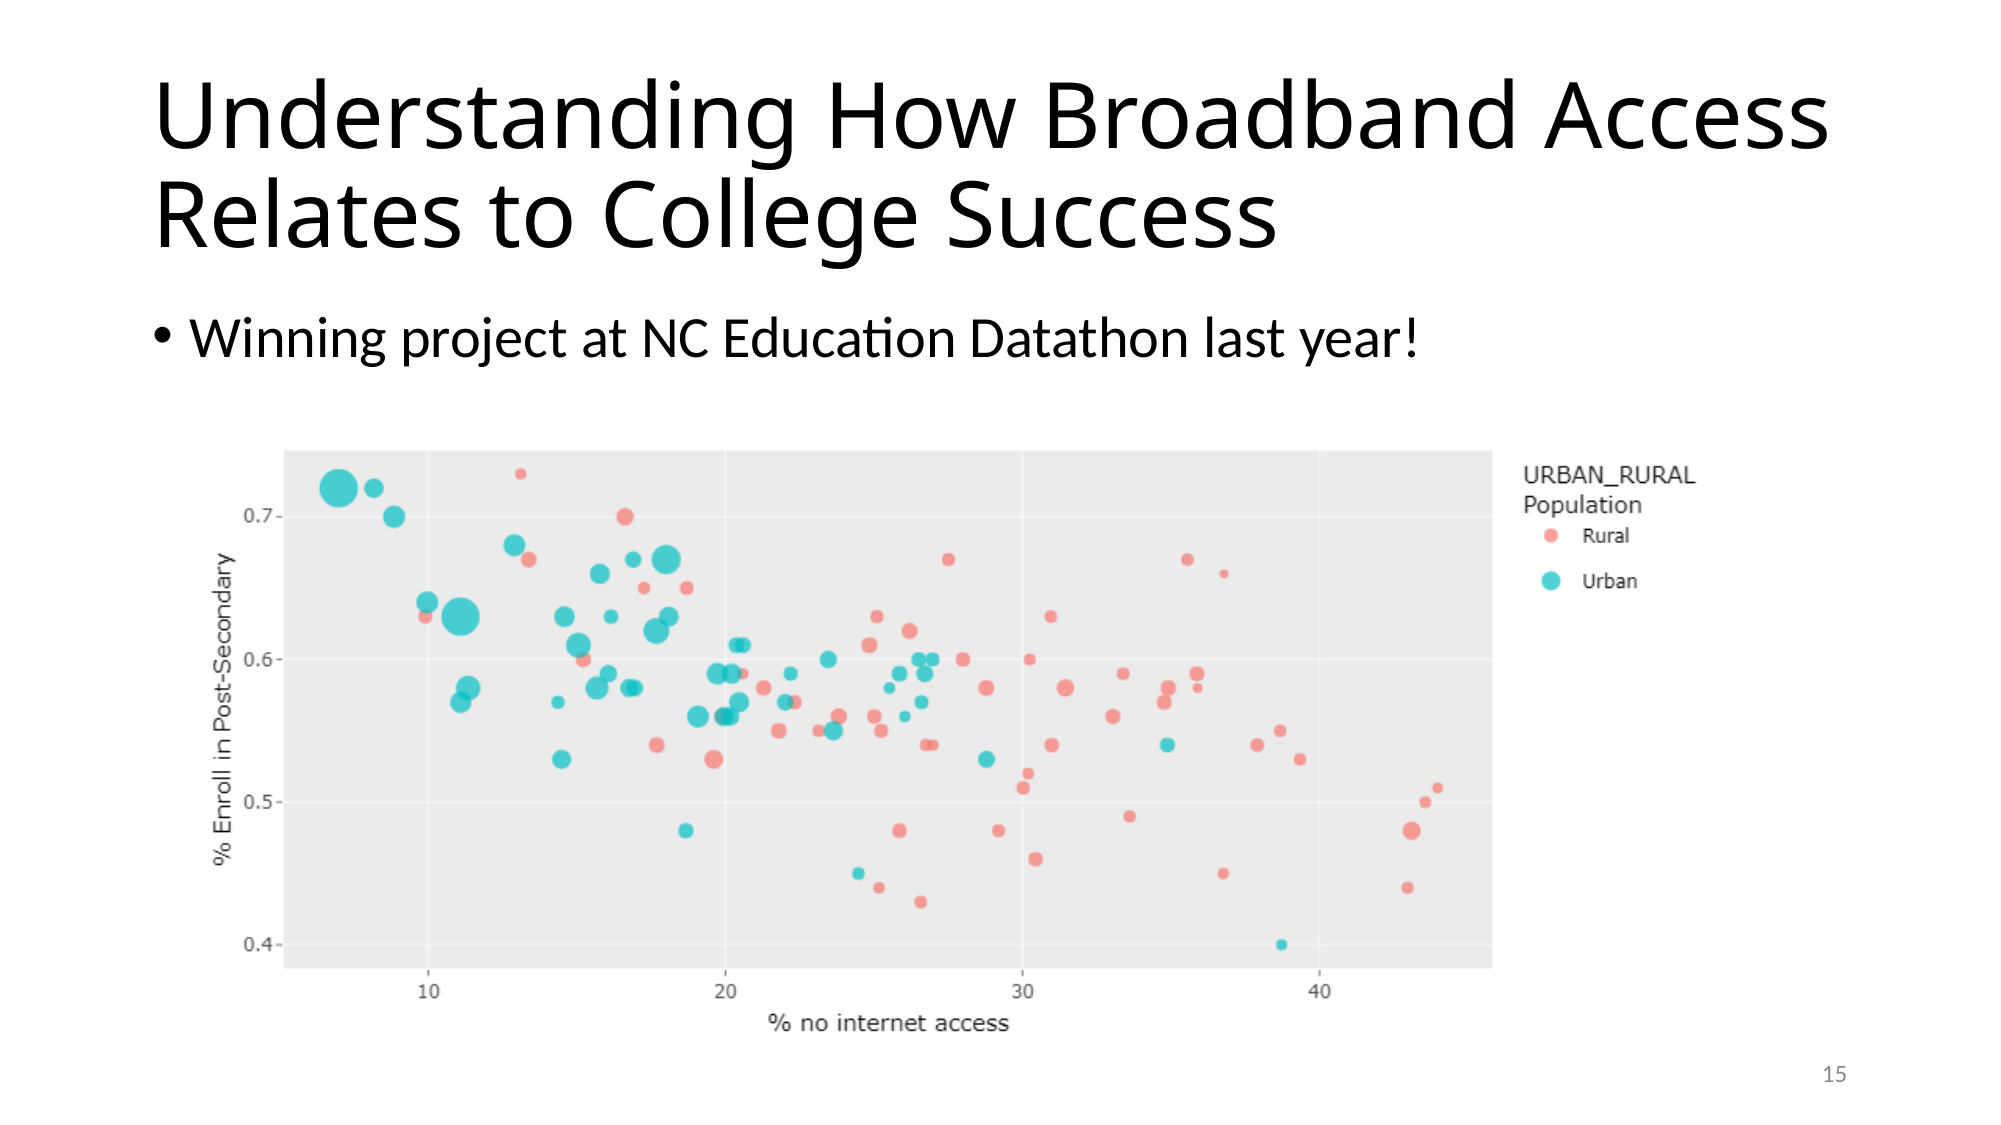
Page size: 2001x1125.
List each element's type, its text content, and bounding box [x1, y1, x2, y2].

slide_number 15 [1412, 1042, 1863, 1103]
picture [209, 410, 1715, 1036]
list Winning project at NC Education Datathon last year! [137, 299, 1863, 1014]
title Understanding How Broadband Access Relates to College Success [137, 59, 1863, 278]
